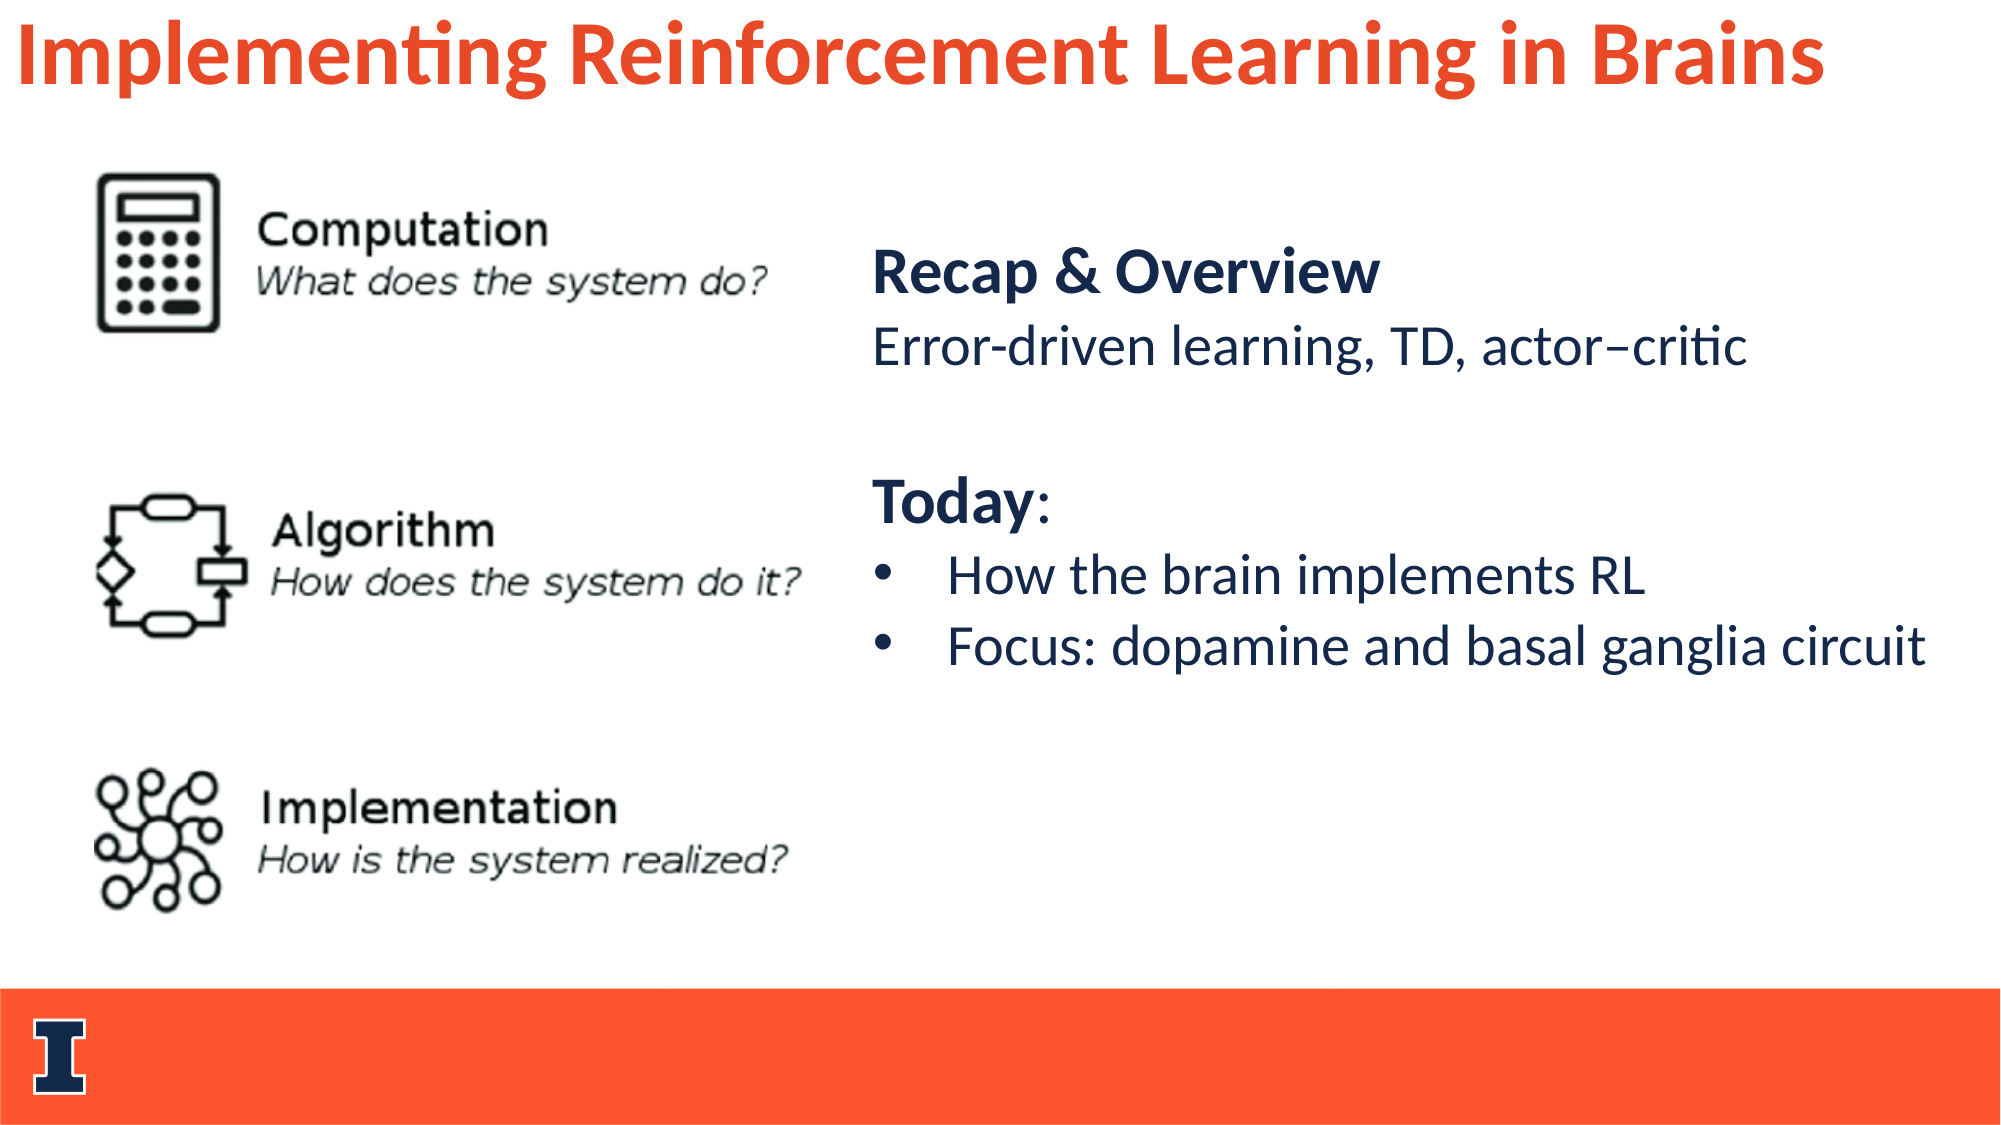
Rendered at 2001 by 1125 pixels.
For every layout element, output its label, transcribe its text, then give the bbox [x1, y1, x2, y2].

text_box Recap & Overview Error-driven learning, TD, actor–critic Today: How the brain implements RL Focus: dopamine and basal ganglia circuit [858, 219, 1962, 684]
picture [0, 0, 2001, 1125]
text_box Implementing Reinforcement Learning in Brains [0, 0, 1884, 121]
